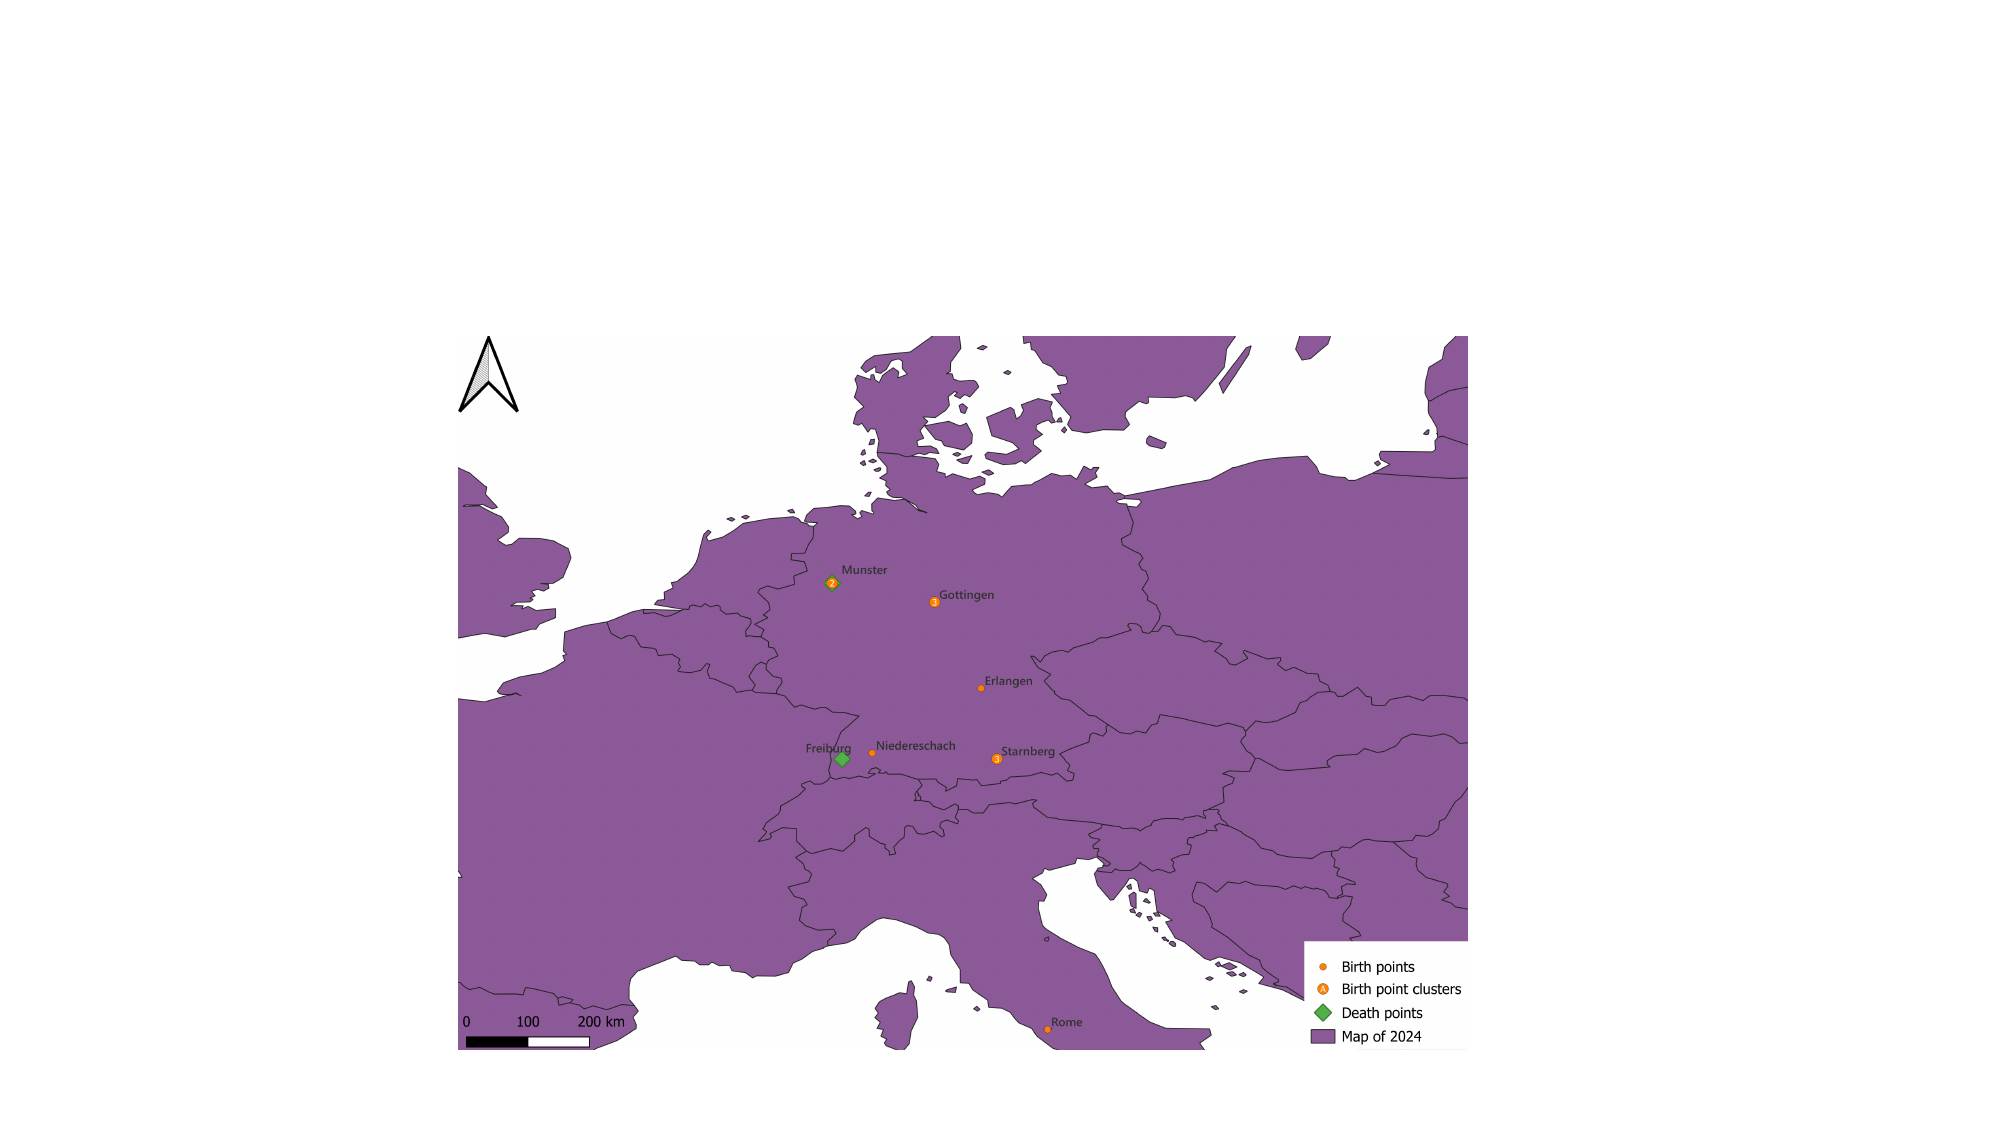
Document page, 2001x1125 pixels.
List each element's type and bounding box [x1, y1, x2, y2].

list [458, 335, 1469, 1051]
